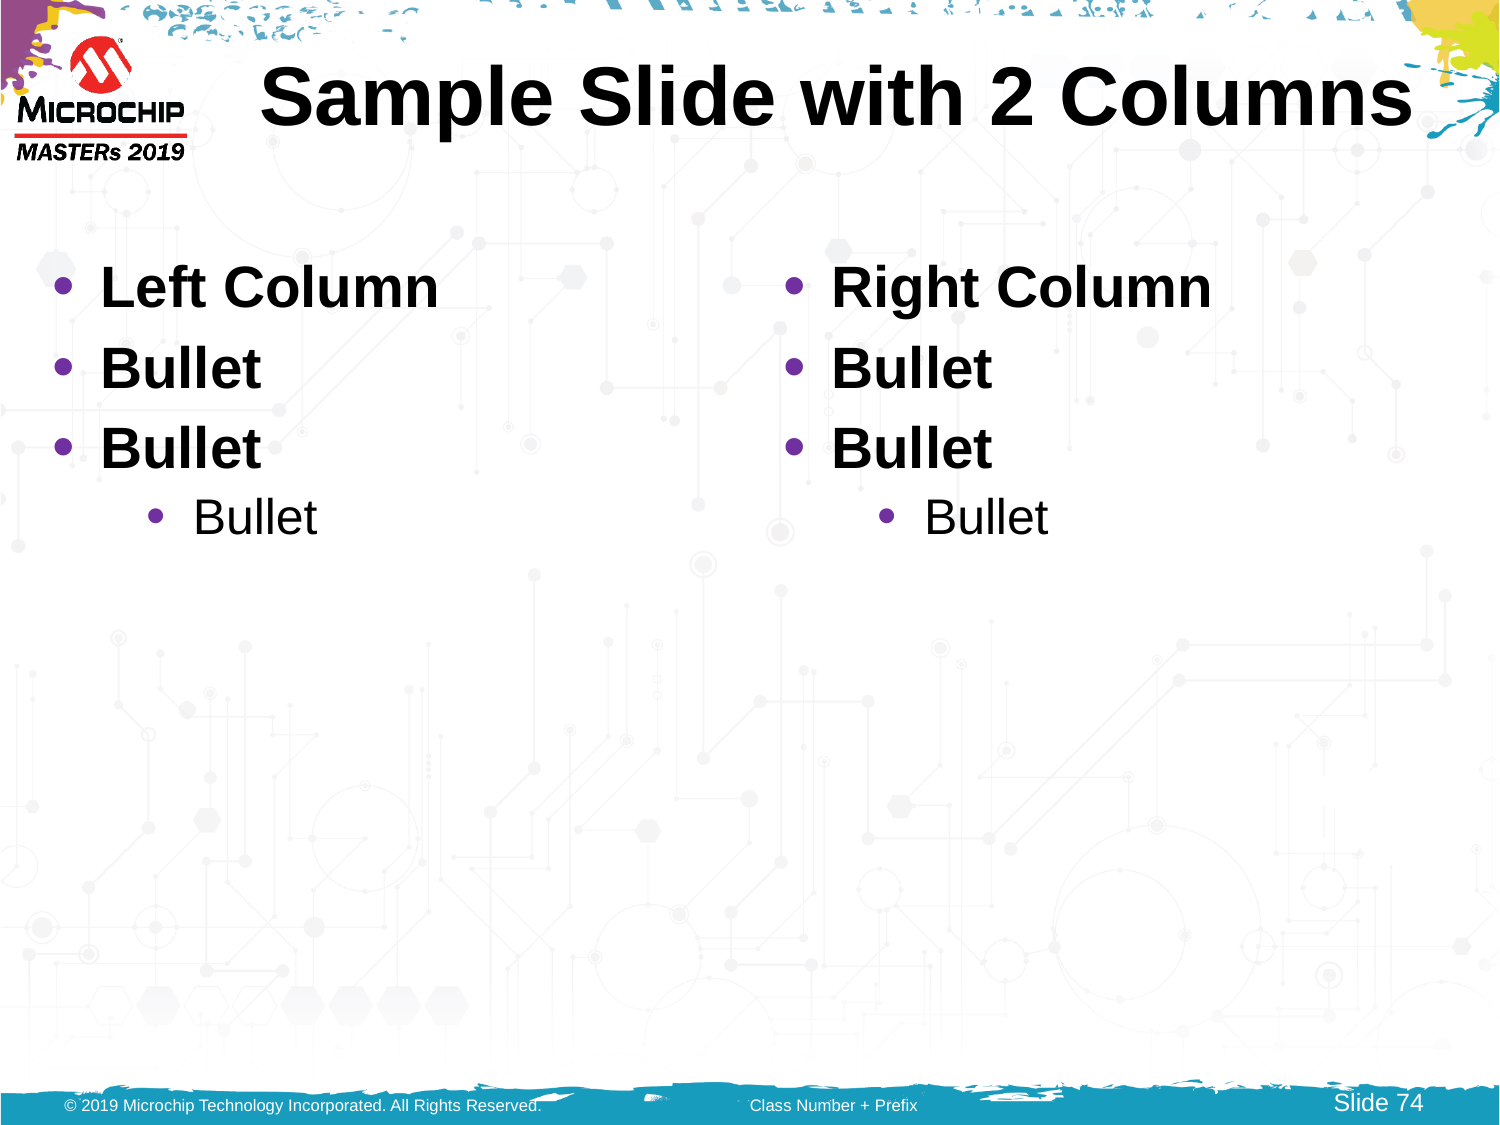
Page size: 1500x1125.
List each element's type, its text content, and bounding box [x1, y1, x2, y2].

picture [0, 0, 1500, 1125]
list Left Column Bullet Bullet Bullet [37, 249, 744, 993]
title Sample Slide with 2 Columns [199, 49, 1476, 154]
list Right Column Bullet Bullet Bullet [768, 249, 1476, 993]
